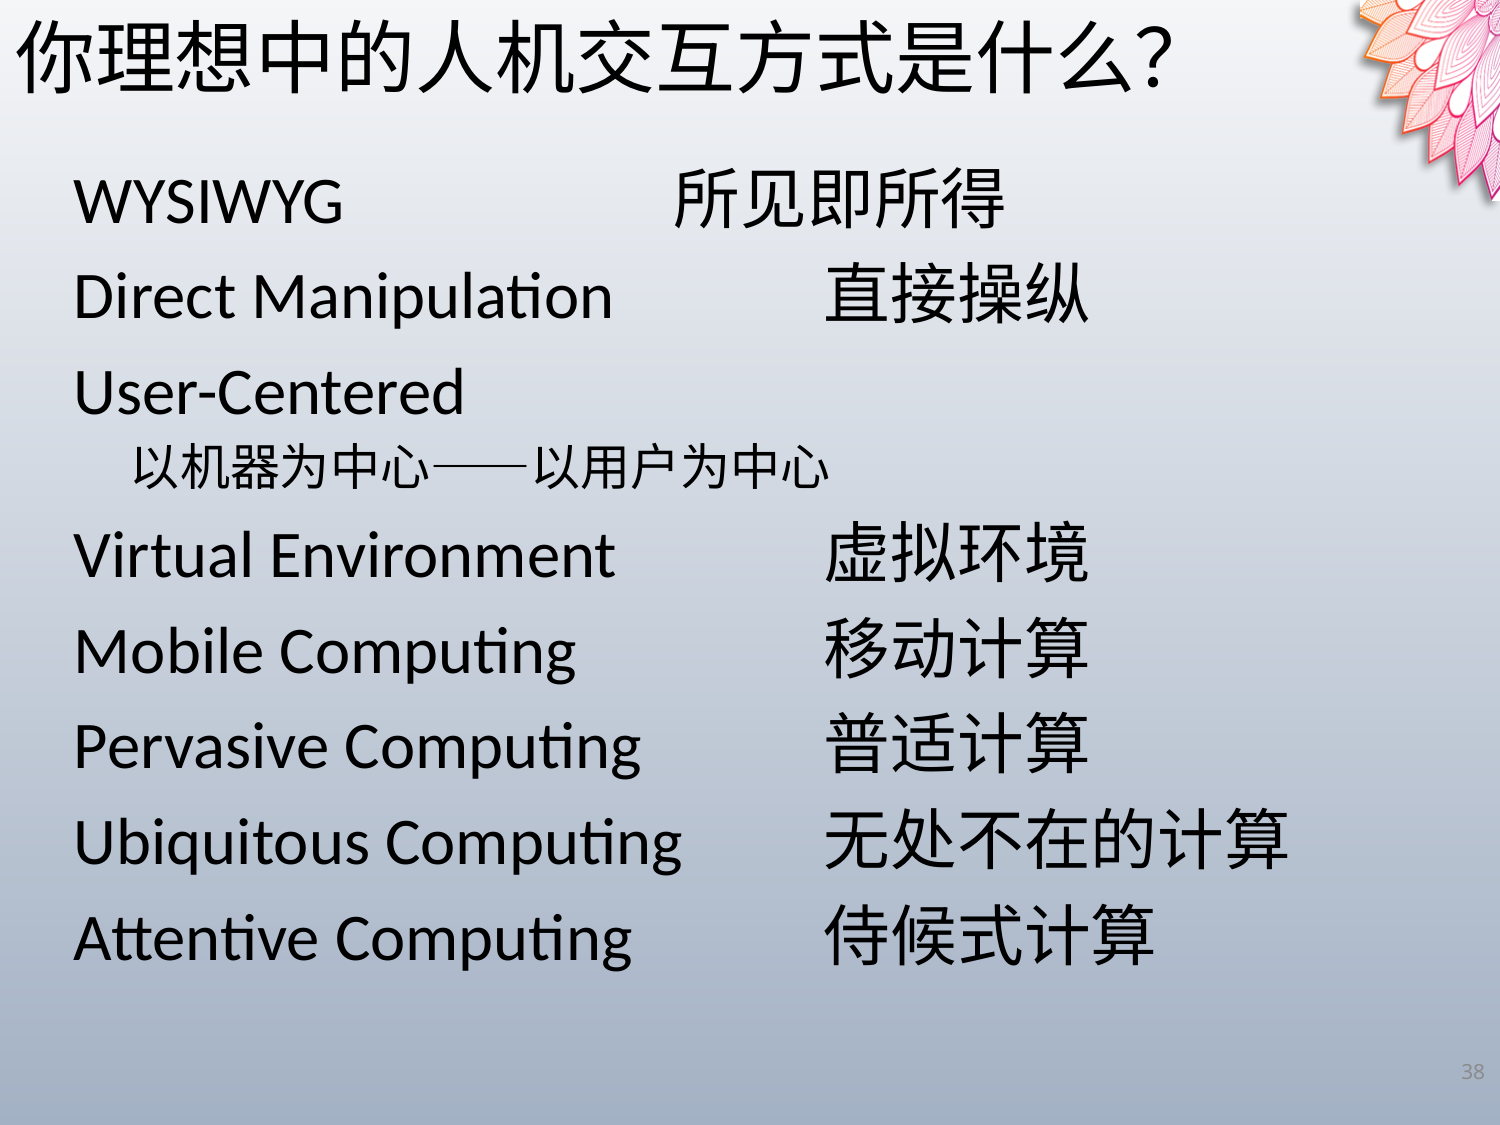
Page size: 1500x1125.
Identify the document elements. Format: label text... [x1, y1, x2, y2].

title 你理想中的人机交互方式是什么？ [0, 10, 1305, 112]
slide_number 38 [1162, 1042, 1500, 1103]
picture [1360, 0, 1500, 148]
list WYSIWYG 所见即所得 Direct Manipulation 直接操纵 User-Centered 以机器为中心——以用户为中心 Virtual Environment 虚拟环境 Mobile Computing 移动计算 Pervasive Computing 普适计算 Ubiquitous Computing 无处不在的计算 Attentive Computing 侍候式计算 [58, 148, 1500, 1106]
